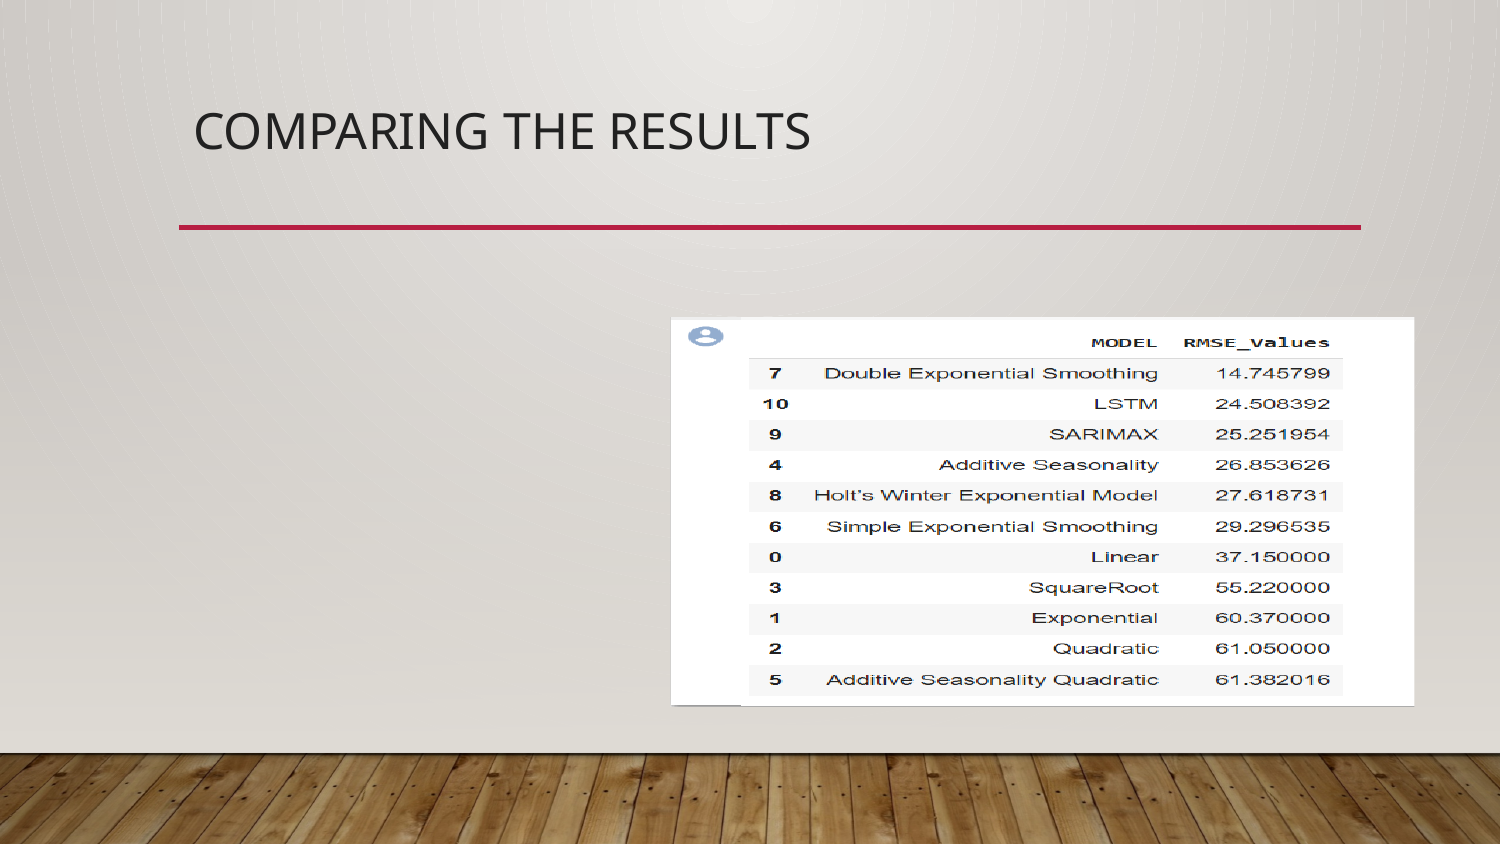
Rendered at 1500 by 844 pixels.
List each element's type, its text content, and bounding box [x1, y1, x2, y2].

picture [0, 753, 1500, 844]
picture [670, 317, 1415, 707]
title Comparing the results [178, 98, 1361, 229]
